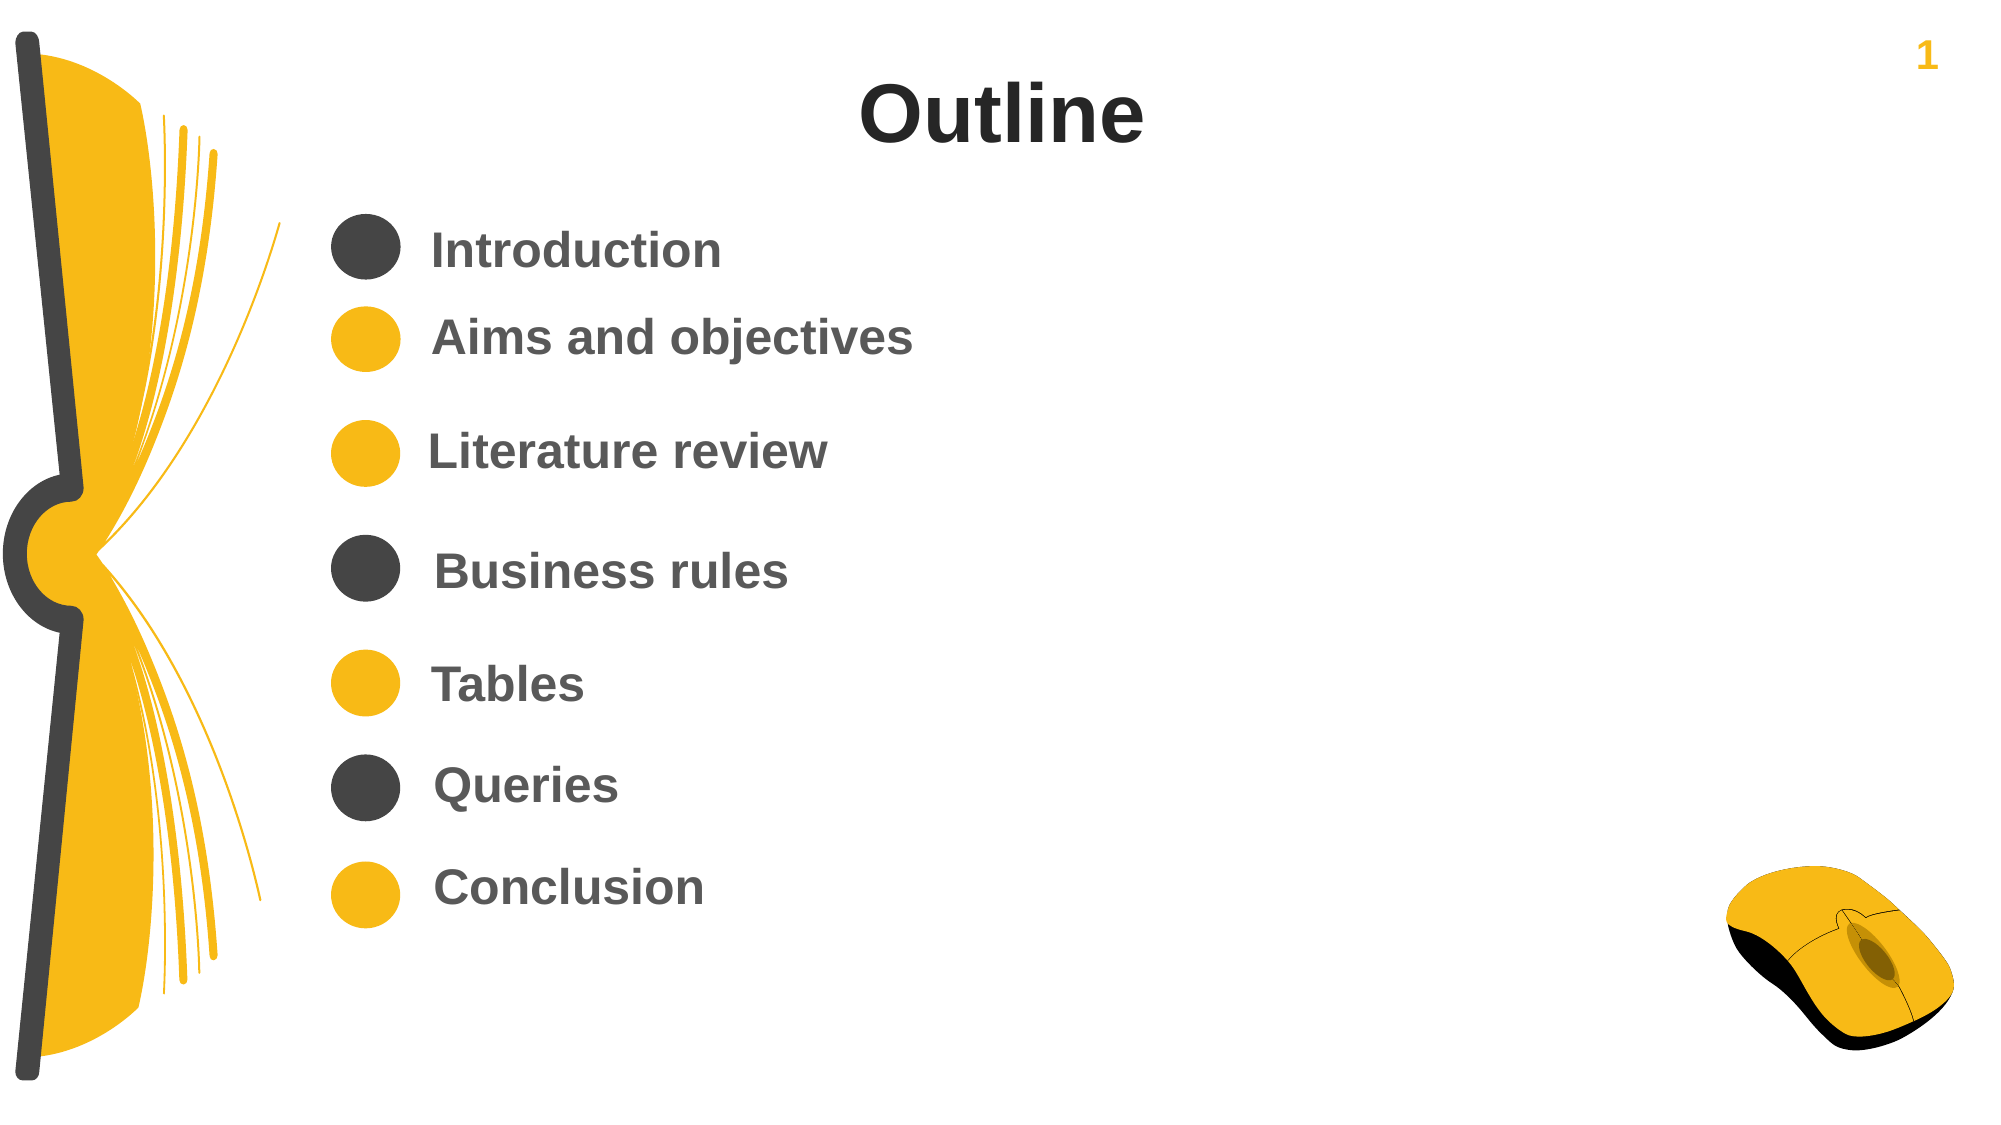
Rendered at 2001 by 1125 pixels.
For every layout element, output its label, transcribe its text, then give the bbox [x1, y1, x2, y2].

text_box Aims and objectives [416, 297, 951, 373]
text_box [329, 860, 402, 930]
text_box Conclusion [418, 847, 876, 922]
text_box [0, 415, 668, 695]
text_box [1725, 866, 1954, 1051]
text_box [329, 753, 402, 823]
text_box [330, 212, 402, 281]
text_box Tables [416, 644, 712, 719]
text_box [332, 695, 399, 718]
text_box Introduction [416, 210, 876, 286]
text_box Literature review [412, 410, 925, 486]
text_box 1 [1900, 20, 2000, 86]
text_box [330, 305, 402, 374]
list Outline [53, 55, 1952, 175]
text_box Business rules [668, 531, 891, 606]
text_box Queries [418, 745, 714, 821]
